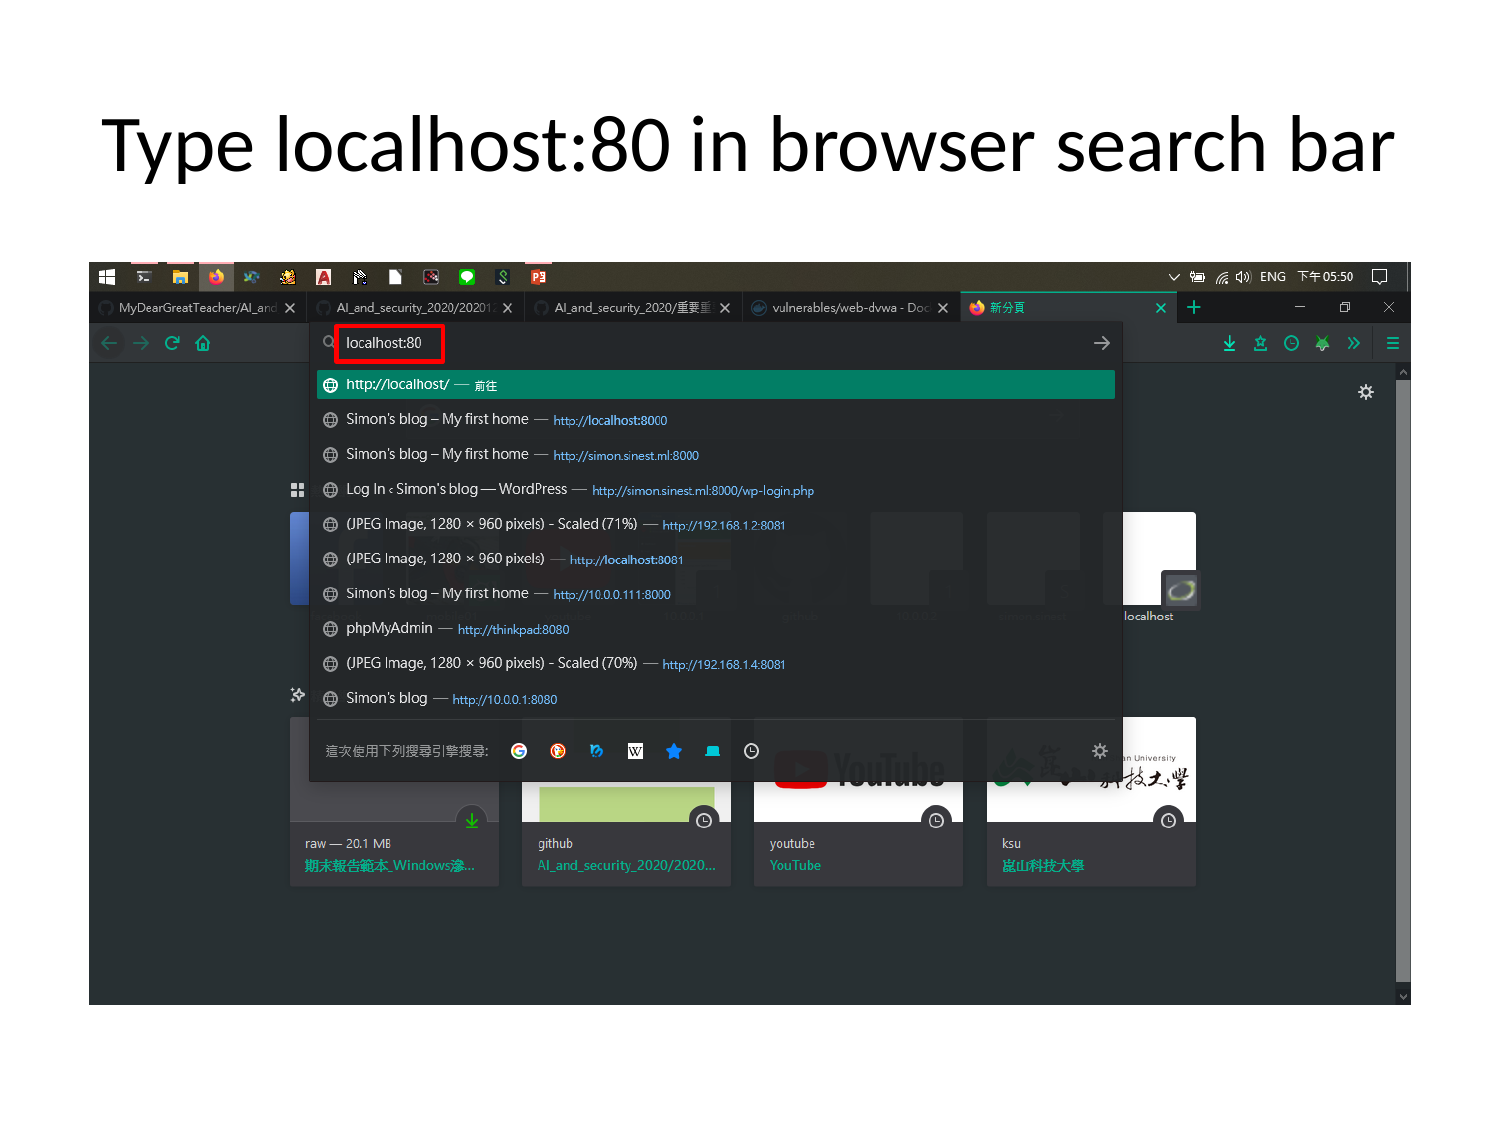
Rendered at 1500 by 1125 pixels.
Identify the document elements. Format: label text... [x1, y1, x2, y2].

title Type localhost:80 in browser search bar [75, 45, 1425, 233]
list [89, 262, 1411, 1006]
